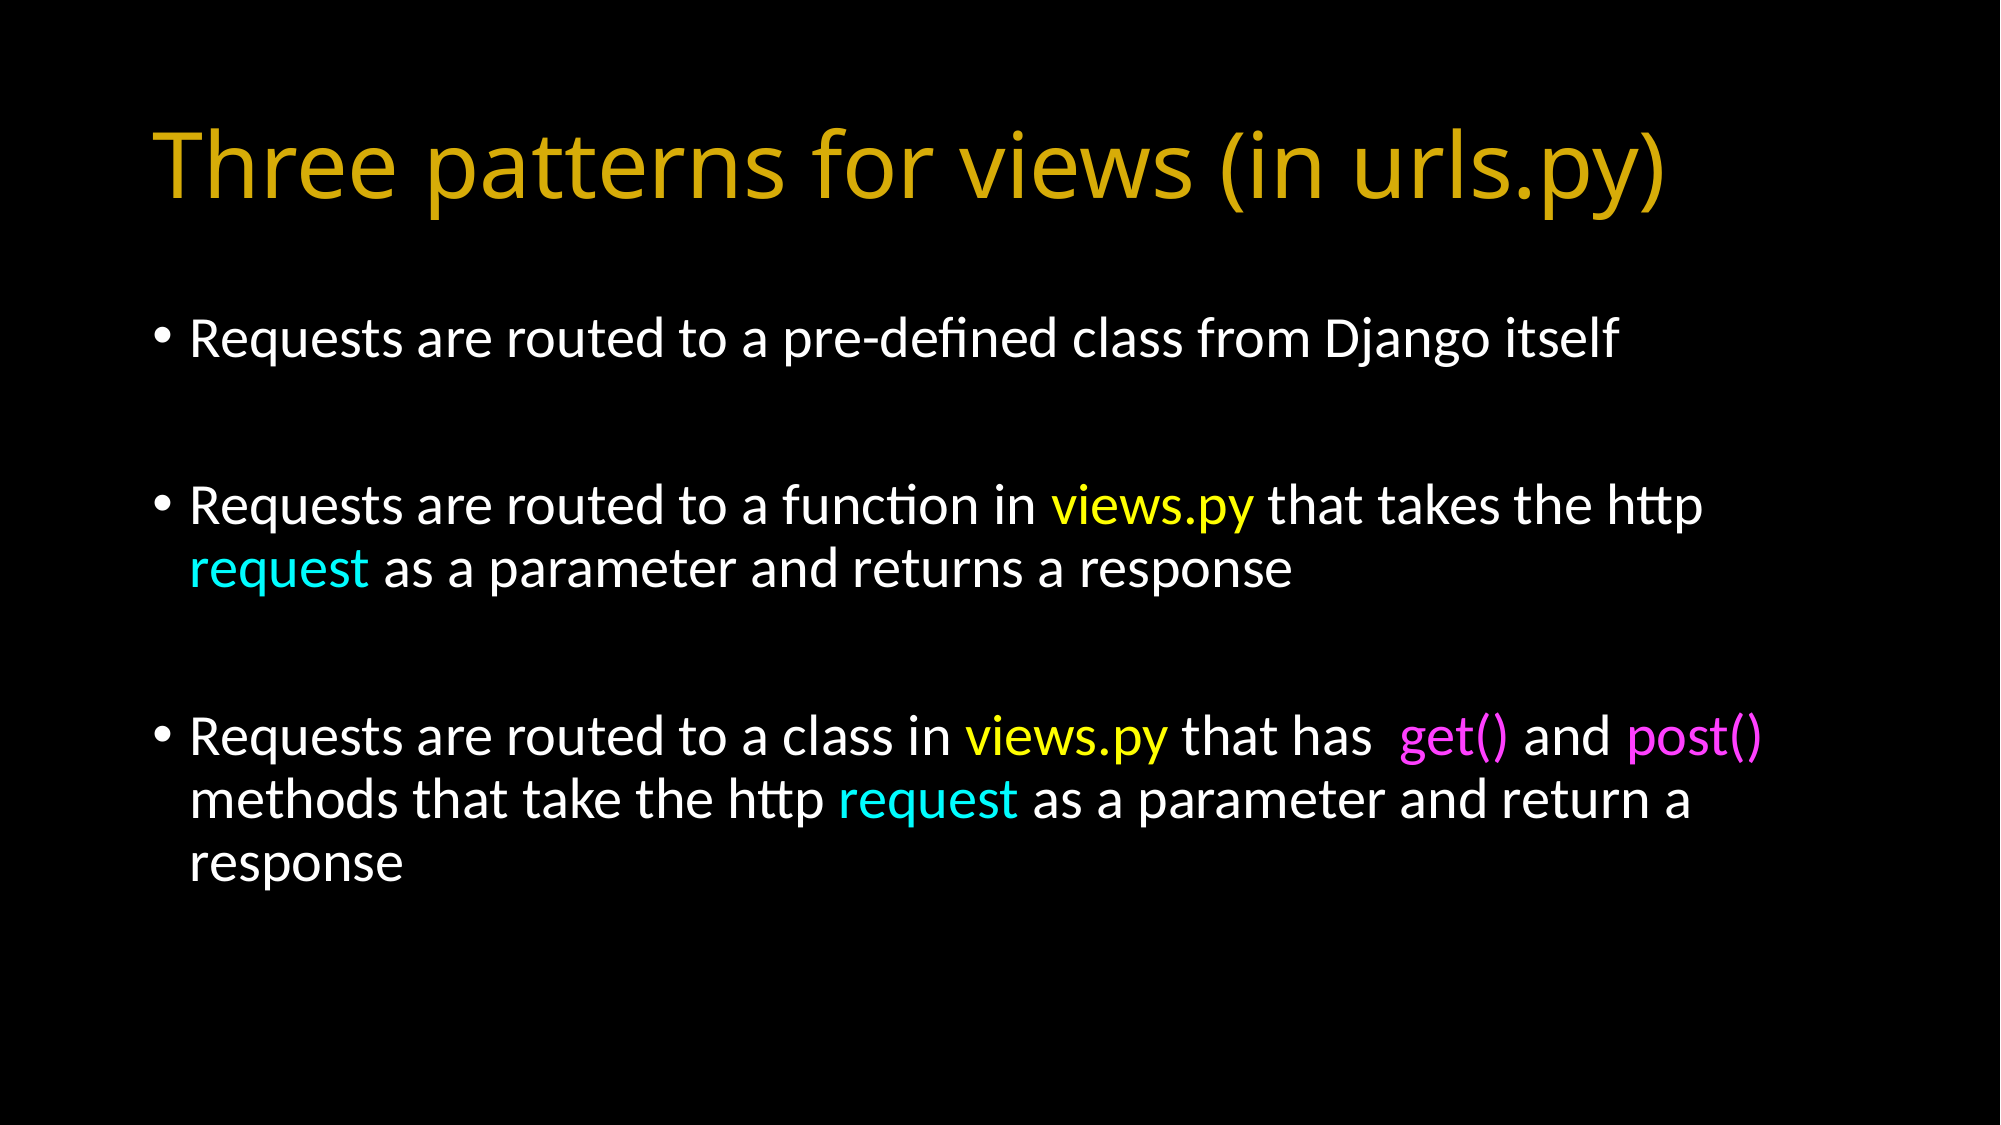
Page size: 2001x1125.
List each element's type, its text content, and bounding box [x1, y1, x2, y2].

list Requests are routed to a pre-defined class from Django itself Requests are routed to a function in views.py that takes the http request as a parameter and returns a response Requests are routed to a class in views.py that has get() and post() methods that take the http request as a parameter and return a response [137, 299, 1863, 1014]
title Three patterns for views (in urls.py) [137, 59, 1863, 278]
